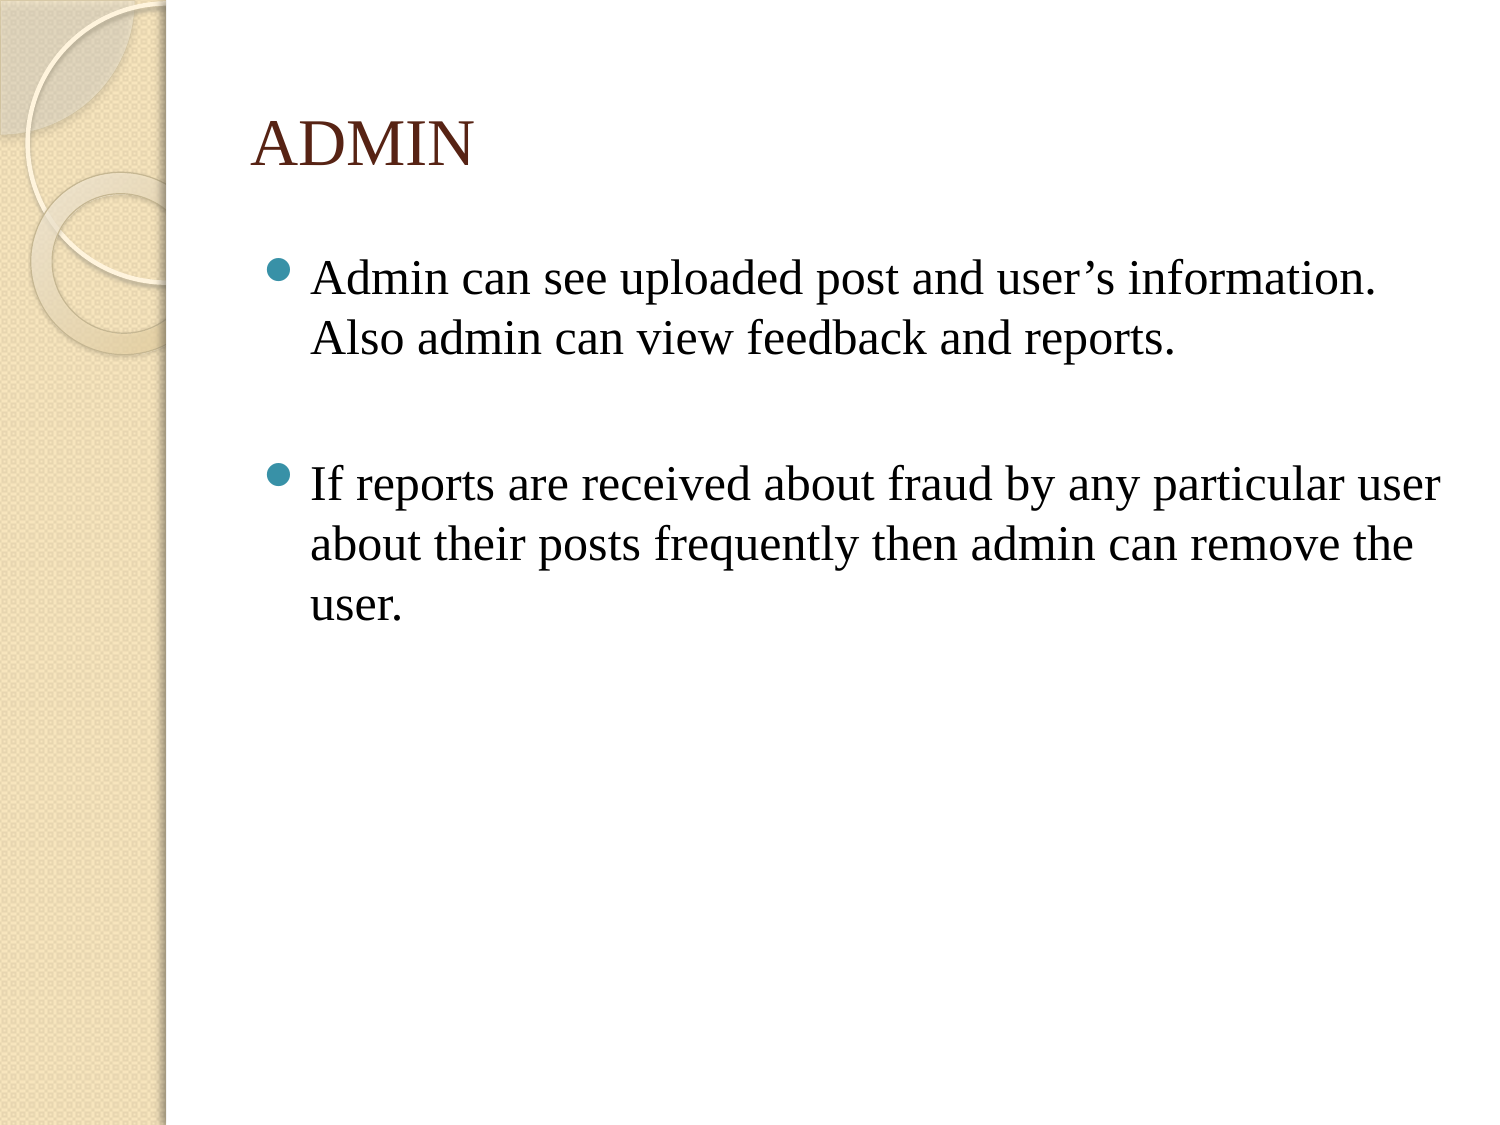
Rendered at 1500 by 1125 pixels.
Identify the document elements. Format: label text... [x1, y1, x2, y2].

list Admin can see uploaded post and user’s information. Also admin can view feedback and reports. If reports are received about fraud by any particular user about their posts frequently then admin can remove the user. [235, 237, 1466, 1025]
title ADMIN [235, 45, 1466, 233]
